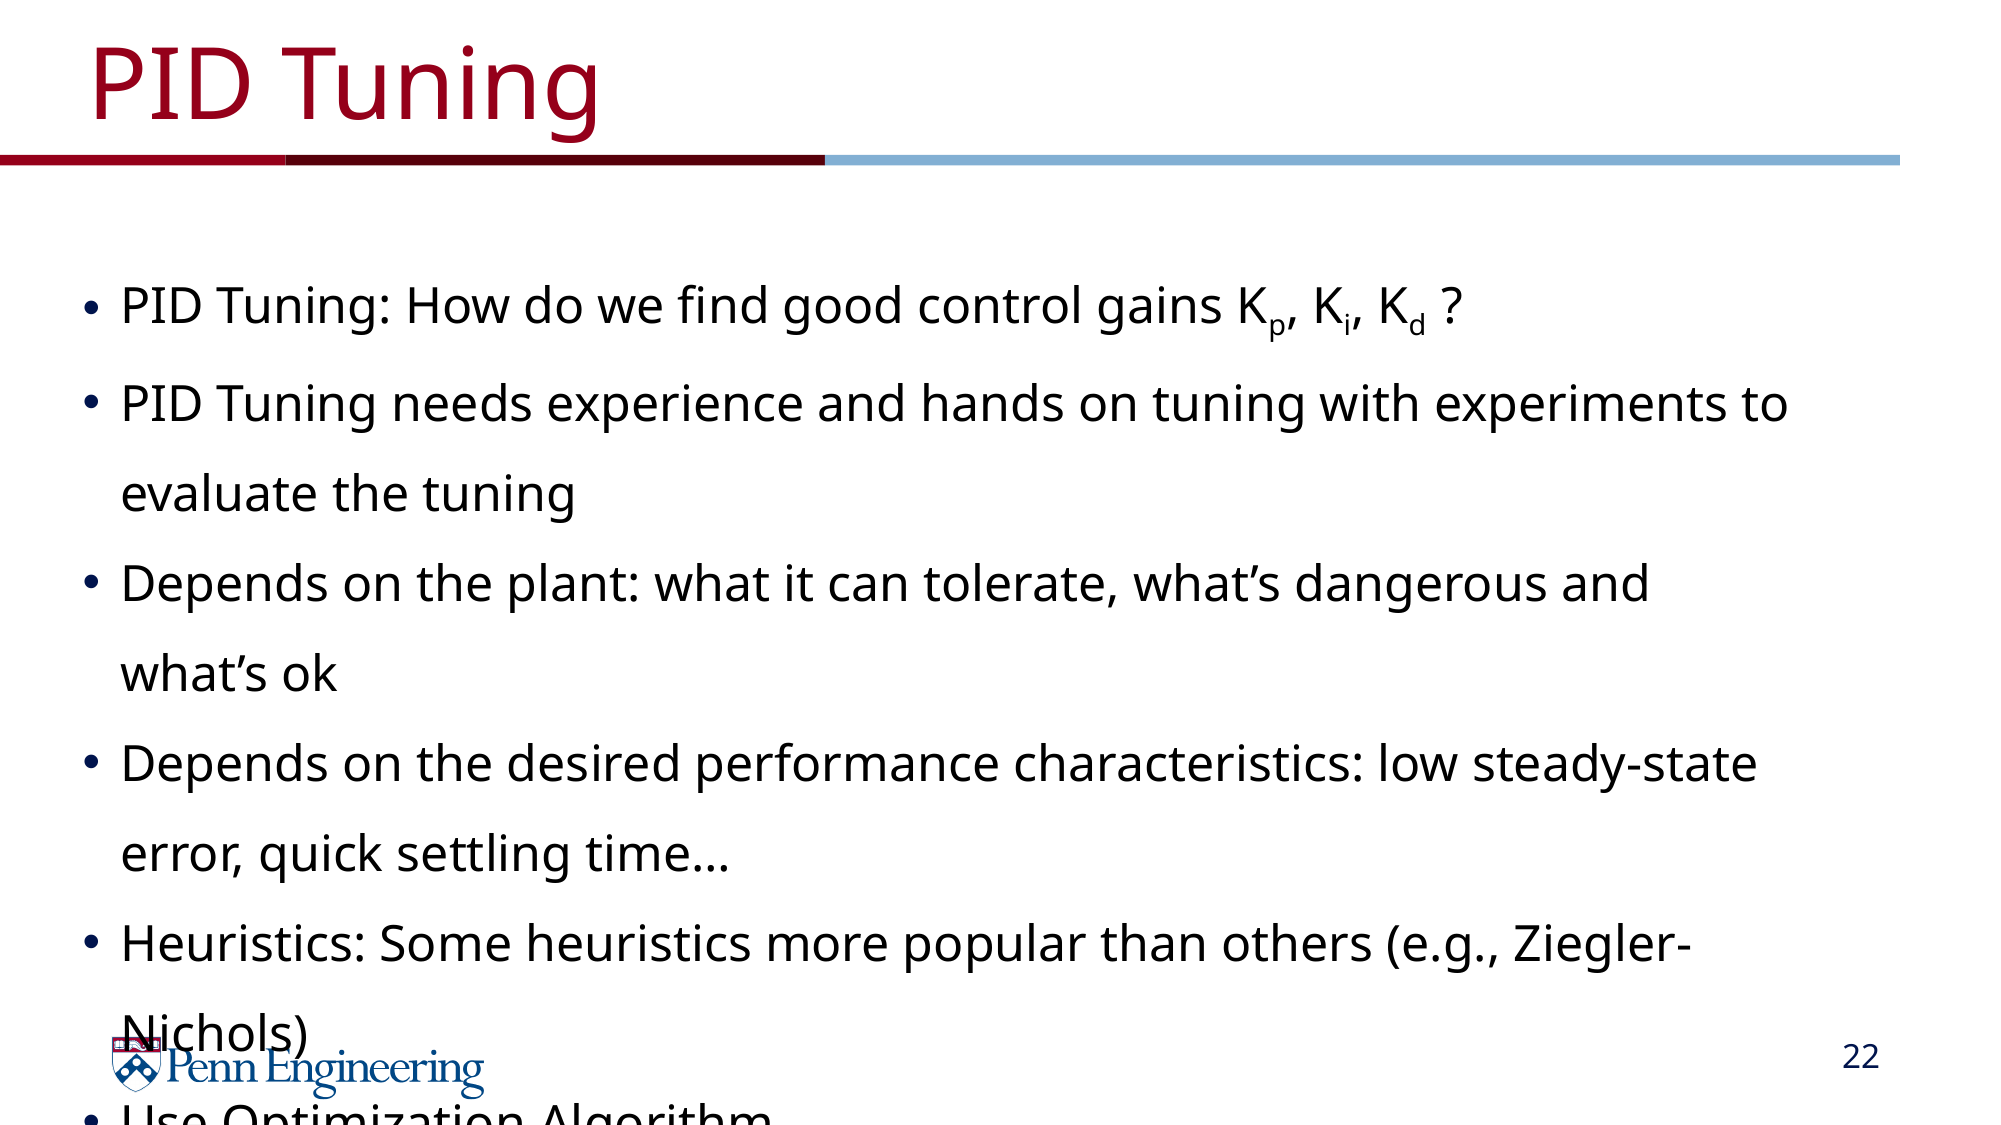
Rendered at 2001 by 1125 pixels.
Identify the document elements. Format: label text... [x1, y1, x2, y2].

slide_number ‹#› [1809, 1027, 1900, 1088]
title PID Tuning [67, 3, 1868, 156]
text_box PID Tuning: How do we find good control gains Kp, Ki, Kd ? PID Tuning needs experience and hands on tuning with experiments to evaluate the tuning Depends on the plant: what it can tolerate, what’s dangerous and what’s ok Depends on the desired performance characteristics: low steady-state error, quick settling time… Heuristics: Some heuristics more popular than others (e.g., Ziegler-Nichols) Use Optimization Algorithm [67, 231, 1809, 1125]
